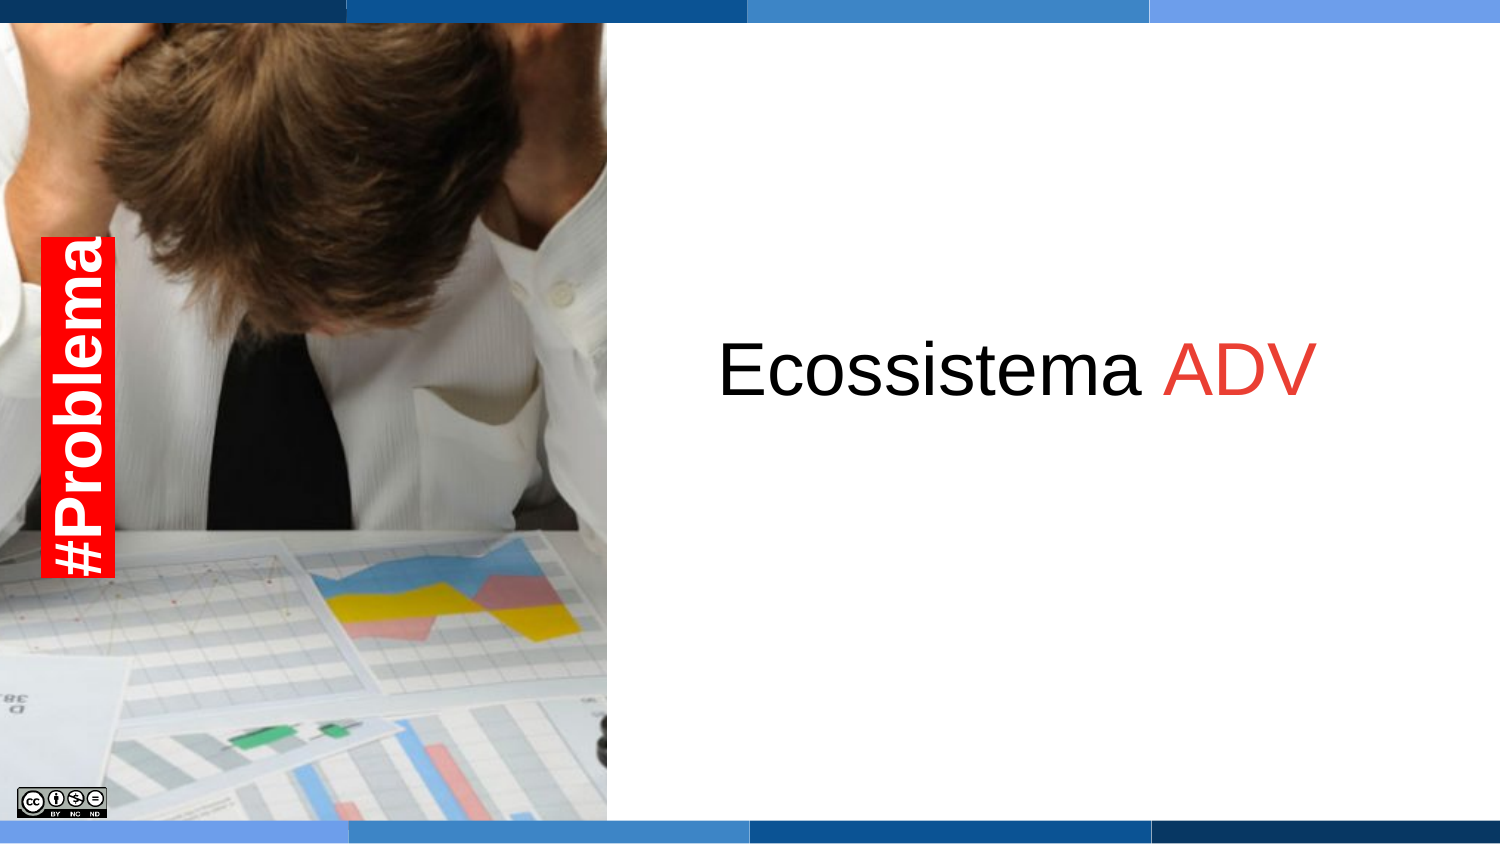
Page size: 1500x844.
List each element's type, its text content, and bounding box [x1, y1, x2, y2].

picture [0, 24, 608, 820]
text_box Ecossistema ADV [612, 34, 1500, 809]
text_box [0, 820, 1500, 844]
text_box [0, 0, 1500, 24]
